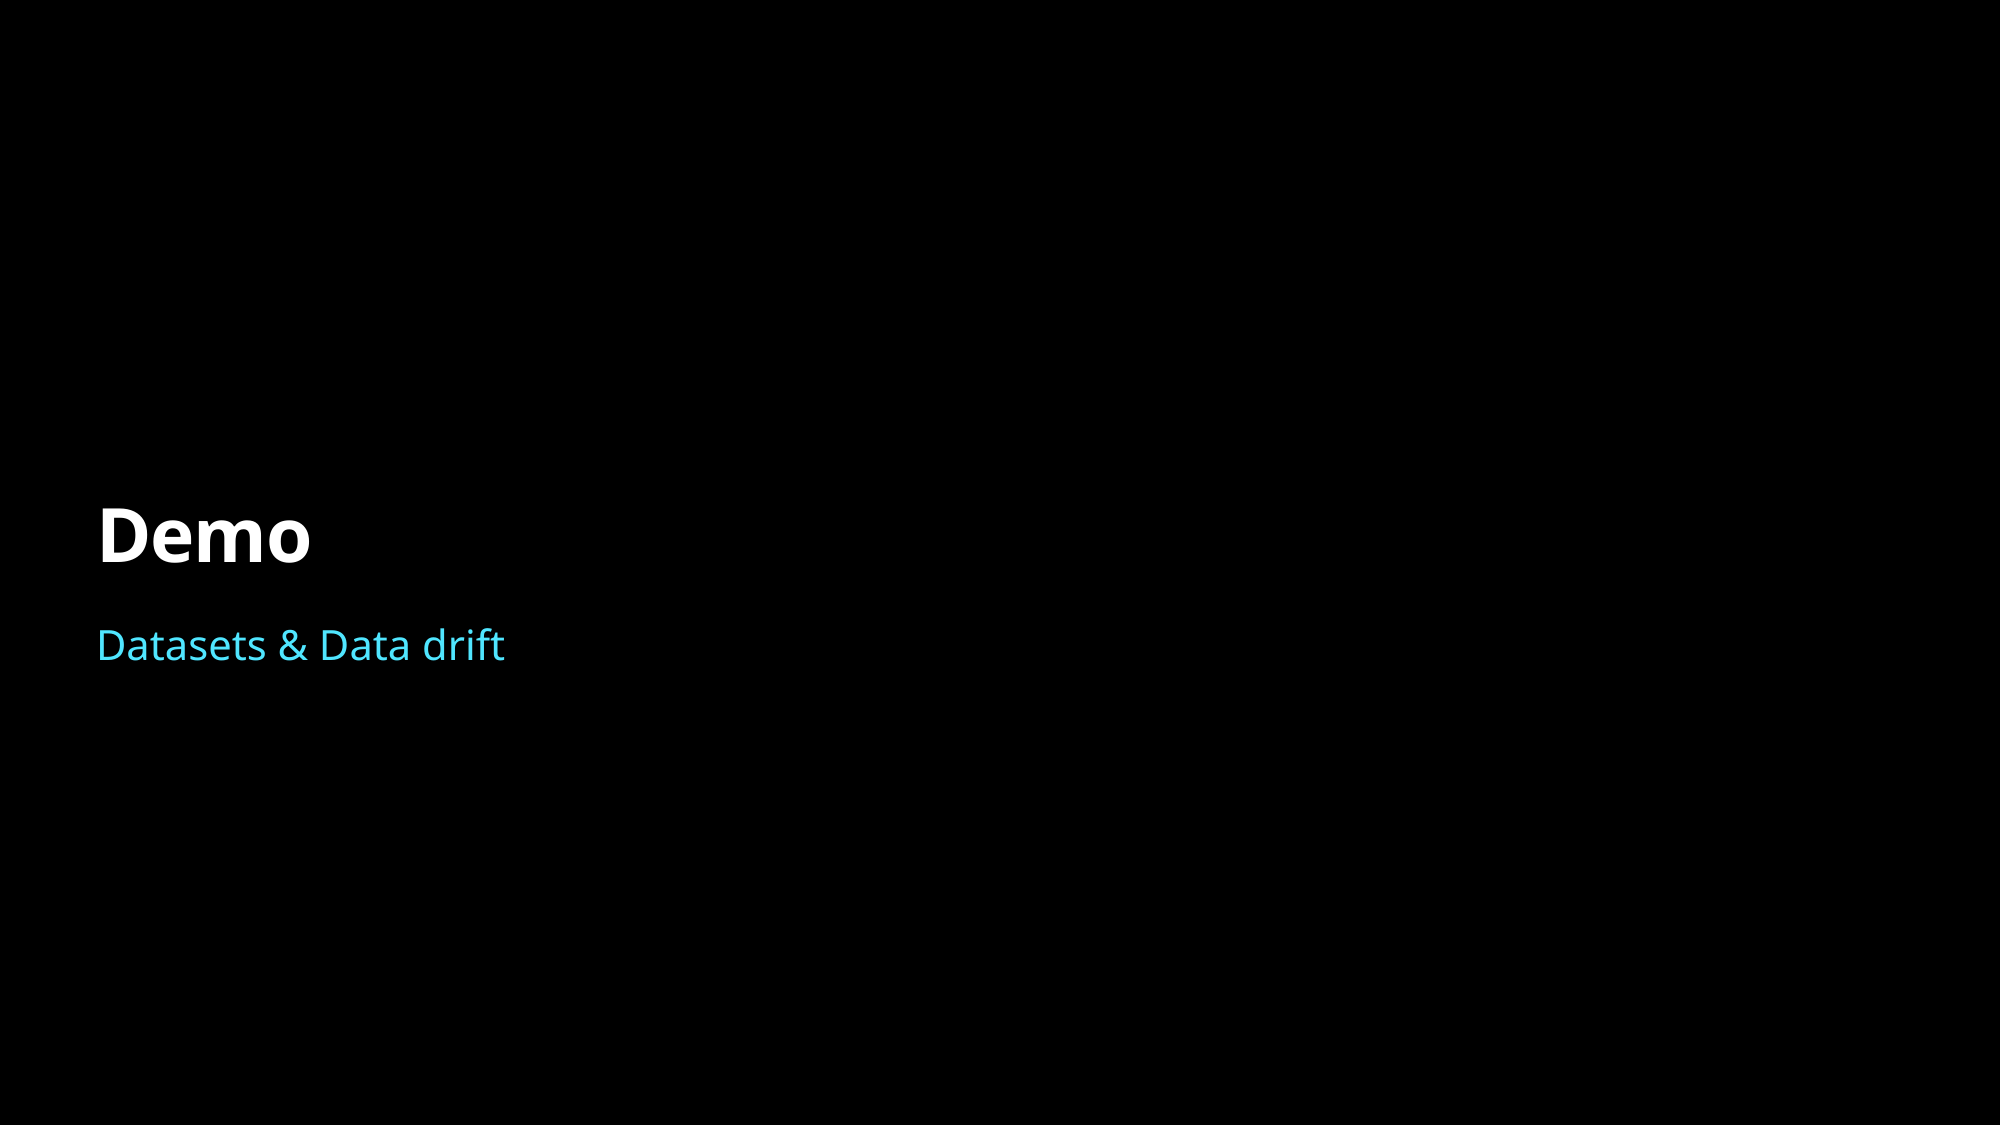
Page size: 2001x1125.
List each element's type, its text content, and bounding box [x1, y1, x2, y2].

list Datasets & Data drift [96, 618, 996, 669]
title Demo [96, 497, 996, 580]
